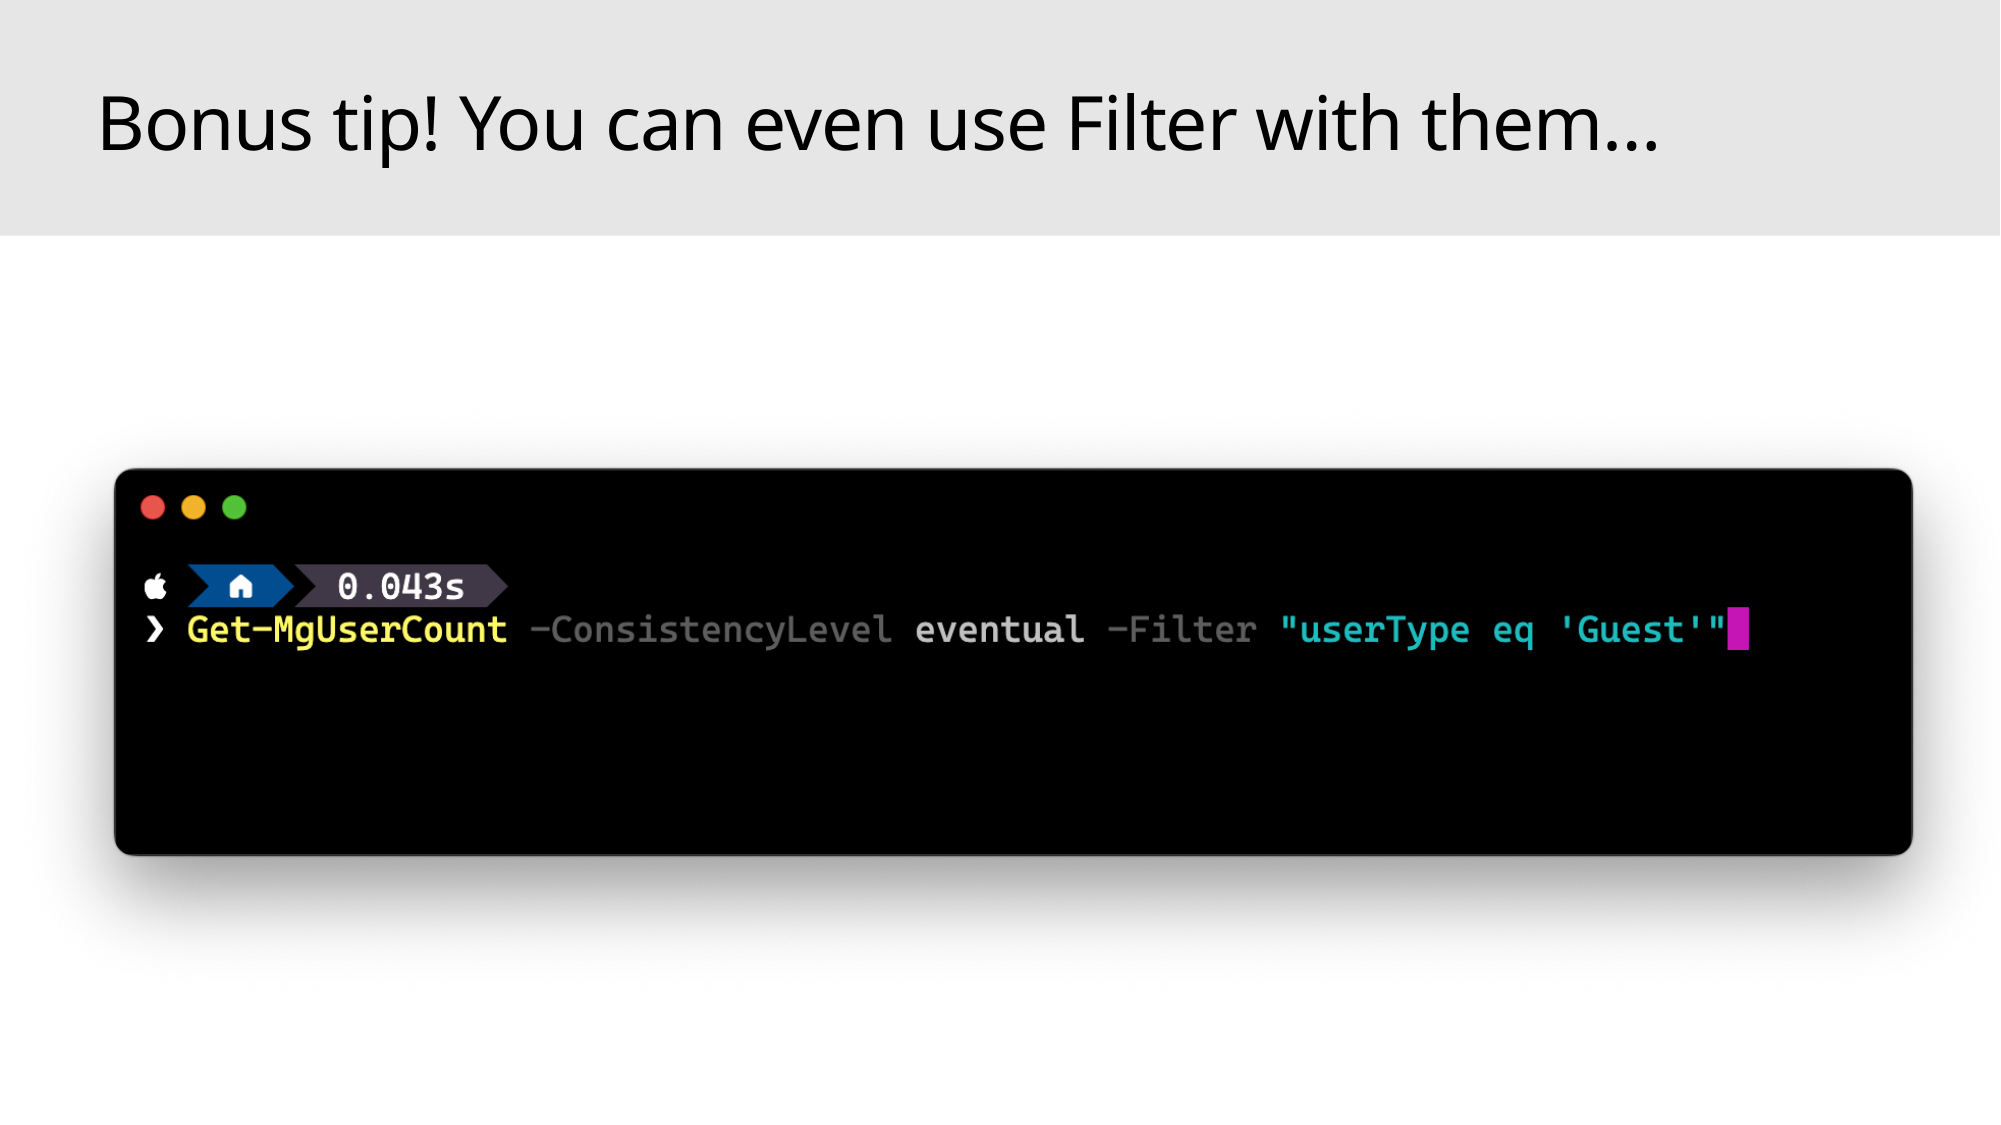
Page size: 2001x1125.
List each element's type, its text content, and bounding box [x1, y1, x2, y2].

picture [0, 390, 2000, 1007]
title Bonus tip! You can even use Filter with them… [96, 75, 1904, 166]
